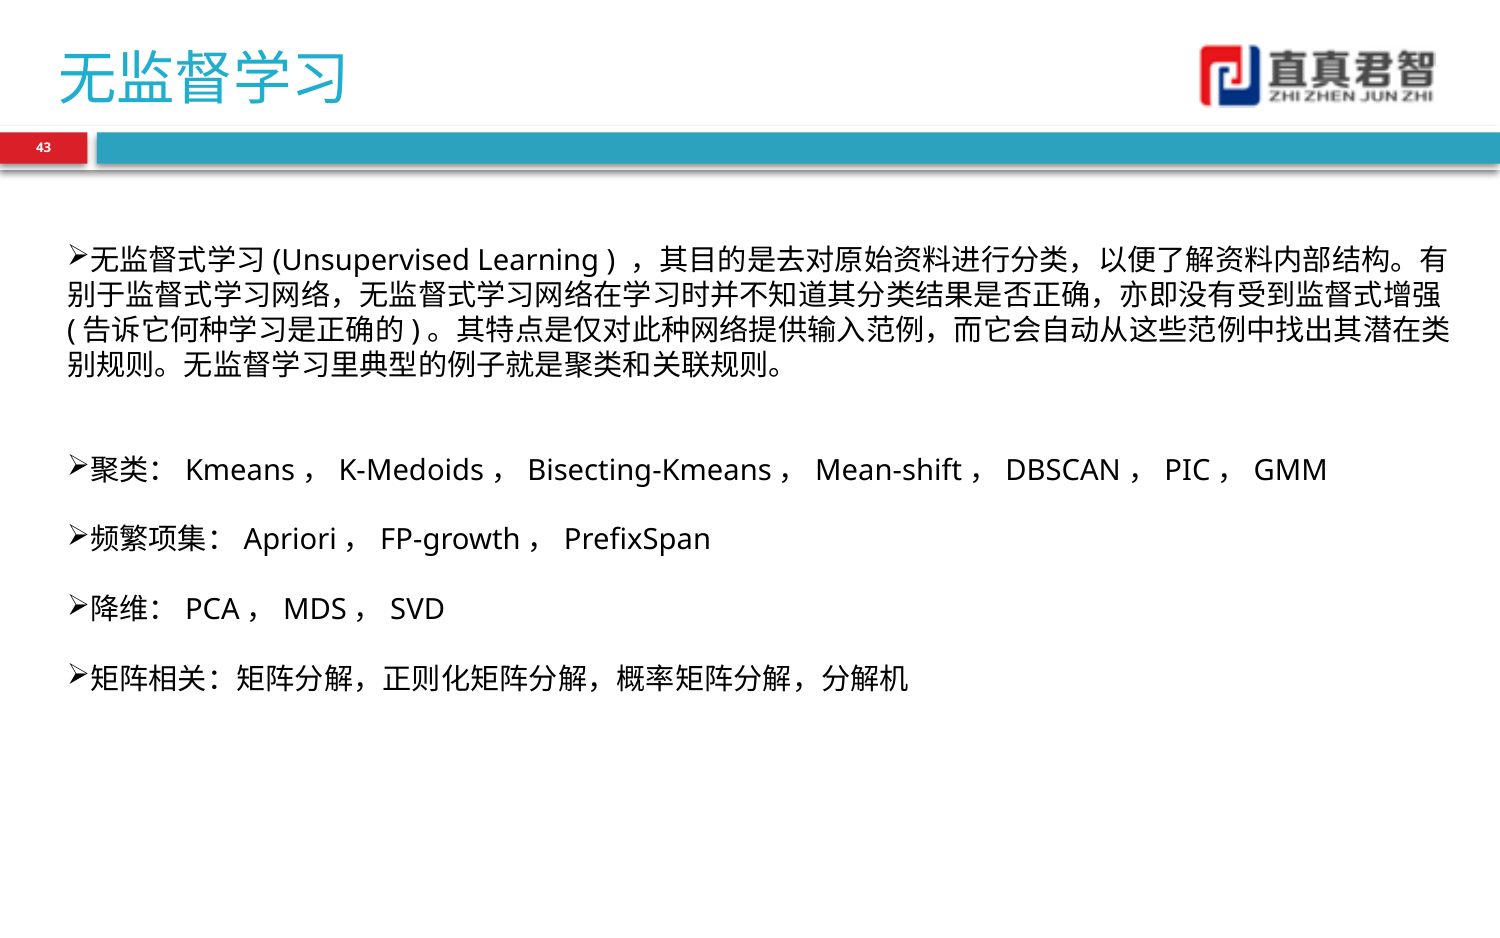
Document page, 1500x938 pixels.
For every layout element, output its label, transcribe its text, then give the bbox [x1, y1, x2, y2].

text_box 无监督式学习(Unsupervised Learning ) ，其目的是去对原始资料进行分类，以便了解资料内部结构。有别于监督式学习网络，无监督式学习网络在学习时并不知道其分类结果是否正确，亦即没有受到监督式增强(告诉它何种学习是正确的)。其特点是仅对此种网络提供输入范例，而它会自动从这些范例中找出其潜在类别规则。无监督学习里典型的例子就是聚类和关联规则。 聚类：Kmeans，K-Medoids，Bisecting-Kmeans，Mean-shift，DBSCAN，PIC，GMM 频繁项集：Apriori，FP-growth，PrefixSpan 降维：PCA，MDS，SVD 矩阵相关：矩阵分解，正则化矩阵分解，概率矩阵分解，分解机 [52, 198, 1468, 808]
title 无监督学习 [43, 13, 670, 119]
slide_number 43 [0, 131, 88, 165]
picture [1198, 43, 1436, 108]
